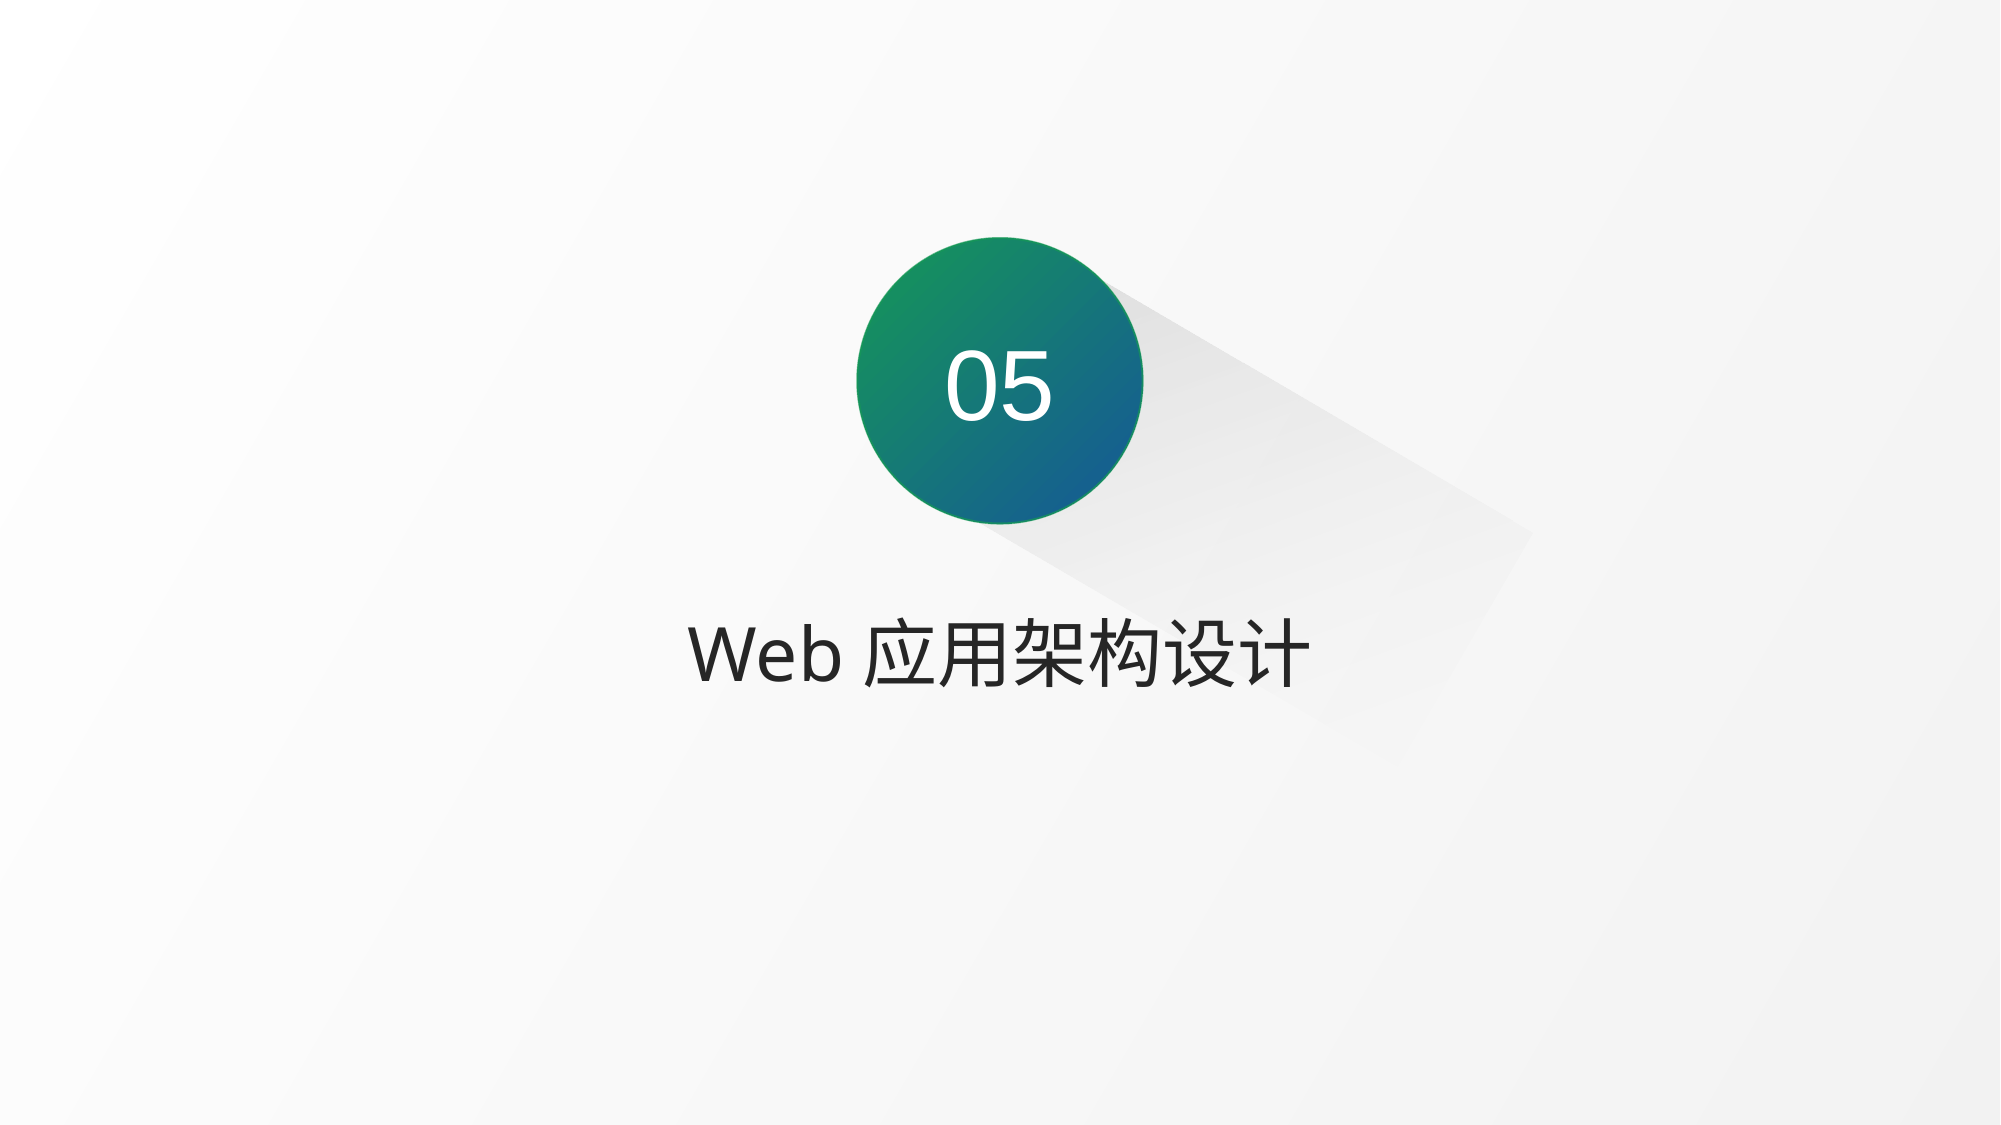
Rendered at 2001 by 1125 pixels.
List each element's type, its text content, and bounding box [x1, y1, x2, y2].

text_box Web应用架构设计 [418, 598, 1582, 704]
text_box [857, 238, 1501, 657]
